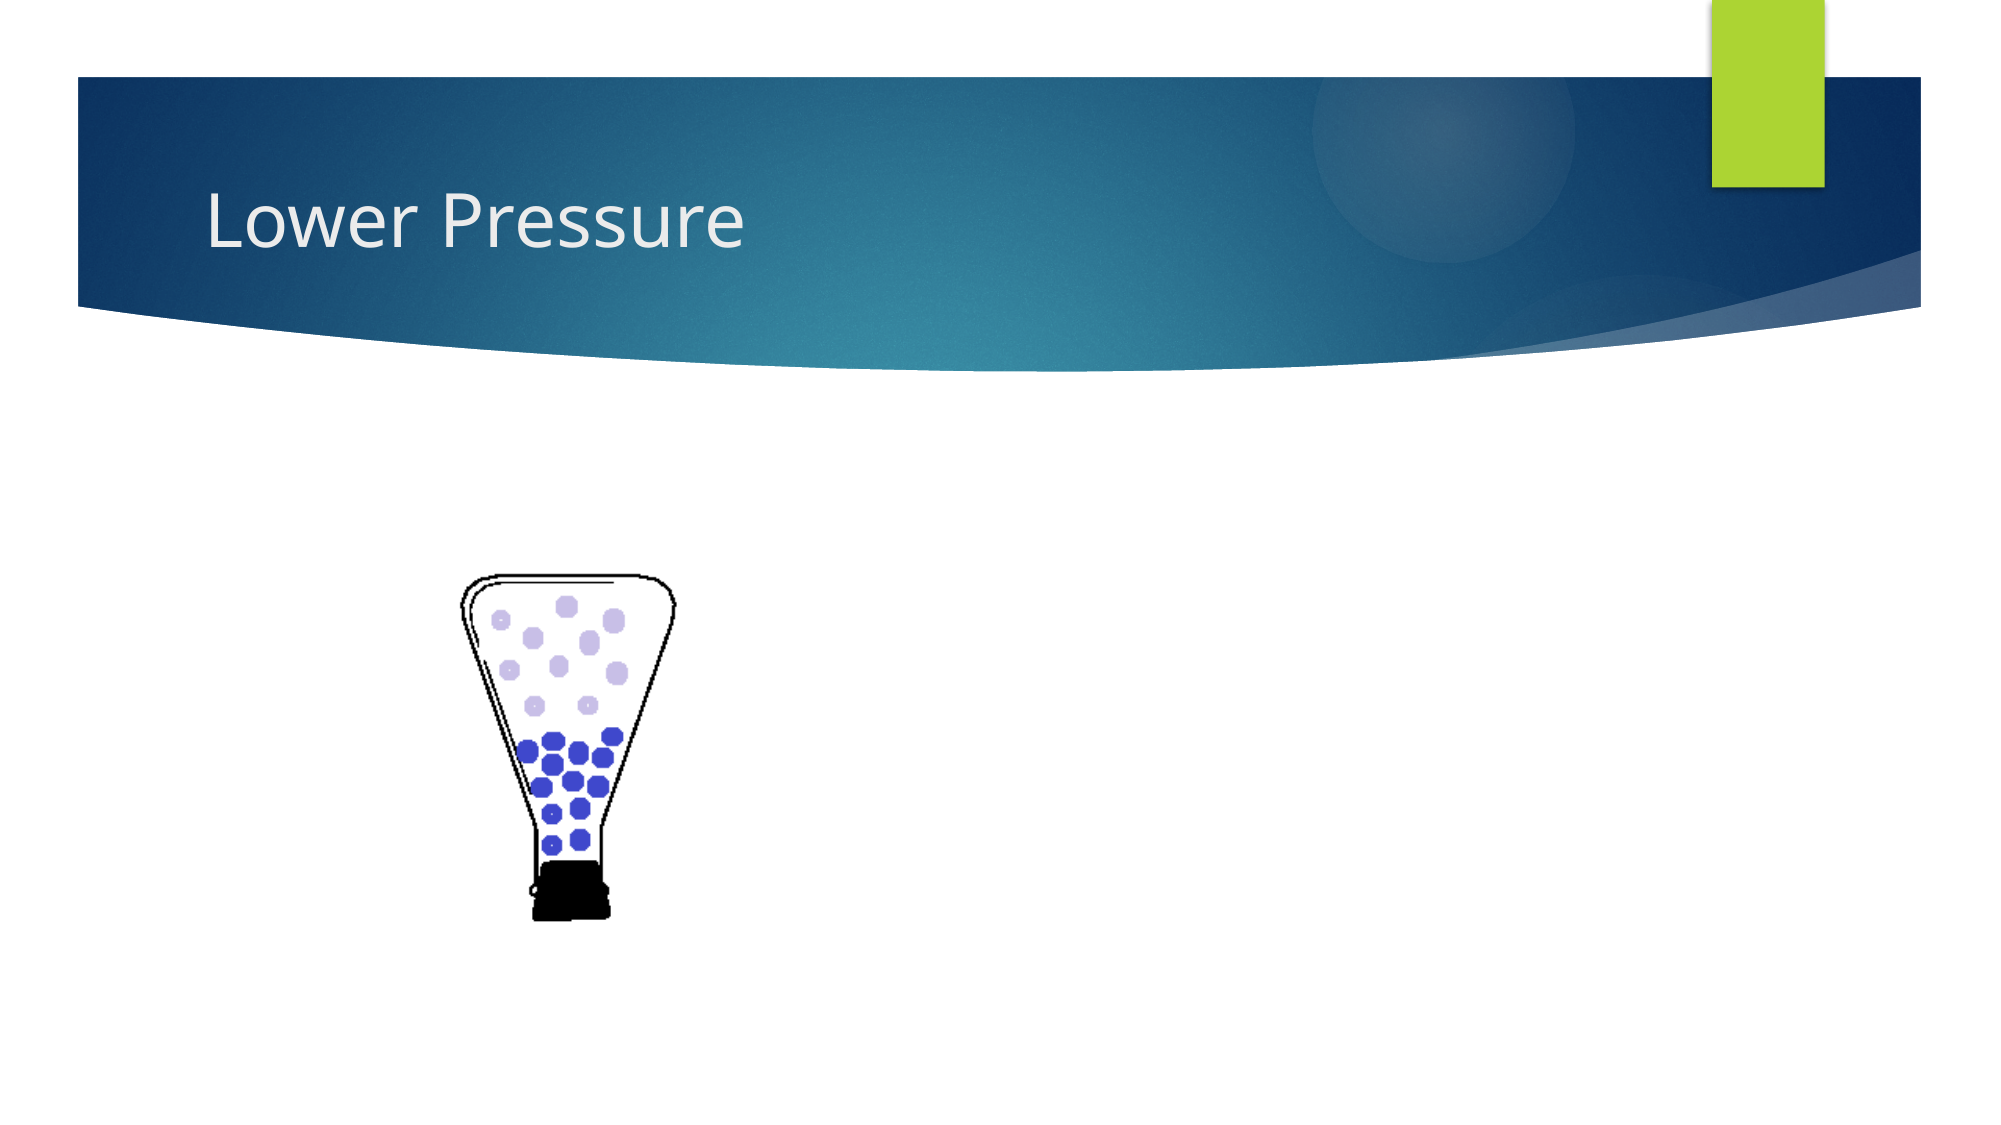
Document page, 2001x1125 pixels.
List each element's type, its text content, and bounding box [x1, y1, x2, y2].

picture [404, 471, 749, 1018]
title Lower Pressure [189, 159, 1627, 276]
